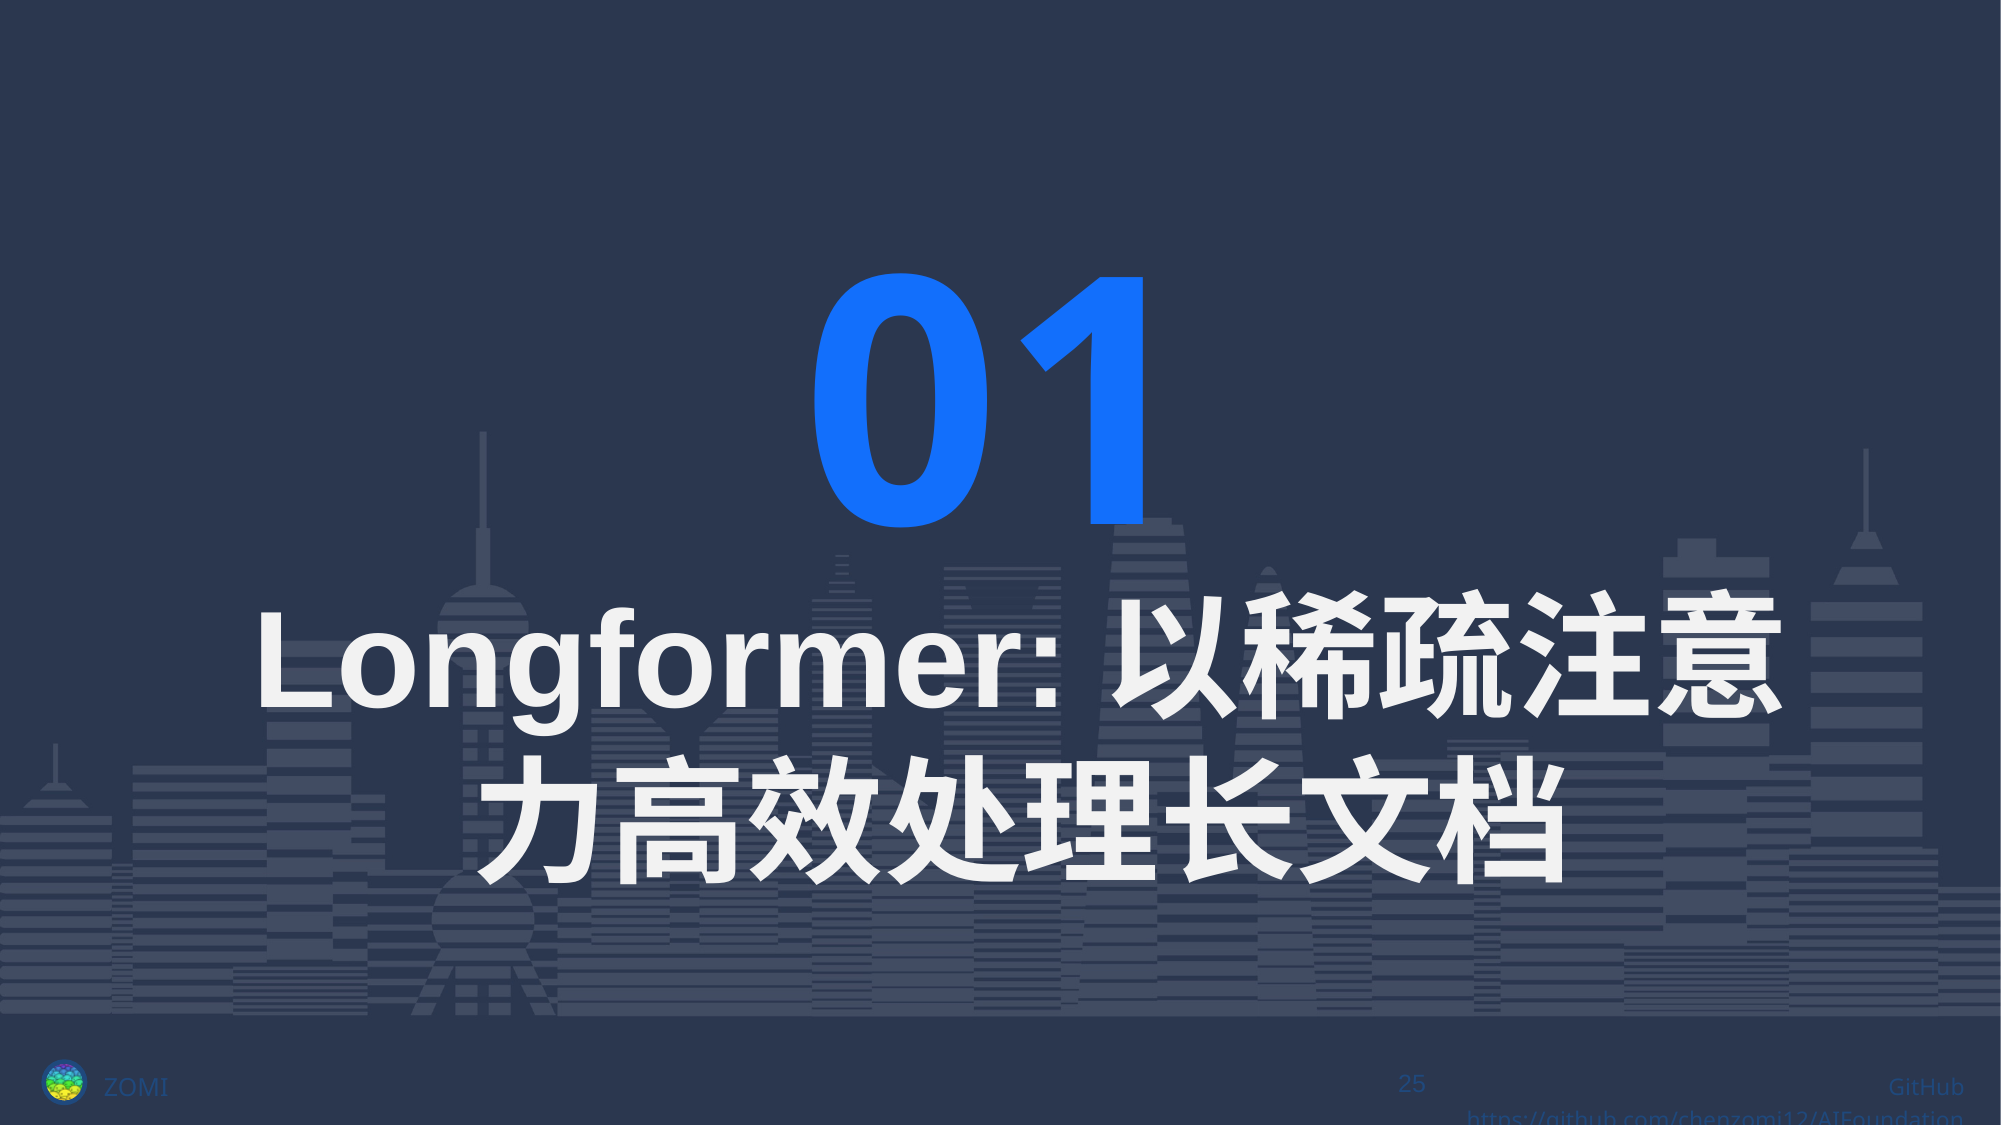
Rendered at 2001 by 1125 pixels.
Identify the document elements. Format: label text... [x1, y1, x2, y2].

picture [1938, 1117, 1946, 1125]
picture [1720, 1117, 1726, 1125]
picture [1693, 1117, 1699, 1125]
picture [1470, 1117, 1476, 1125]
picture [1652, 1117, 1658, 1125]
picture [1897, 1117, 1904, 1125]
text_box 01 [787, 171, 1213, 562]
picture [1606, 1117, 1613, 1125]
picture [1578, 1117, 1584, 1125]
picture [1884, 1117, 1890, 1125]
picture [1855, 1117, 1863, 1125]
picture [0, 0, 2001, 1125]
picture [1548, 1117, 1555, 1125]
picture [1501, 1117, 1508, 1125]
picture [1637, 1117, 1645, 1125]
picture [1953, 1117, 1959, 1125]
picture [1759, 1117, 1765, 1125]
picture [1744, 1117, 1752, 1125]
text_box Longformer:以稀疏注意力高效处理长文档 [190, 562, 1853, 1073]
